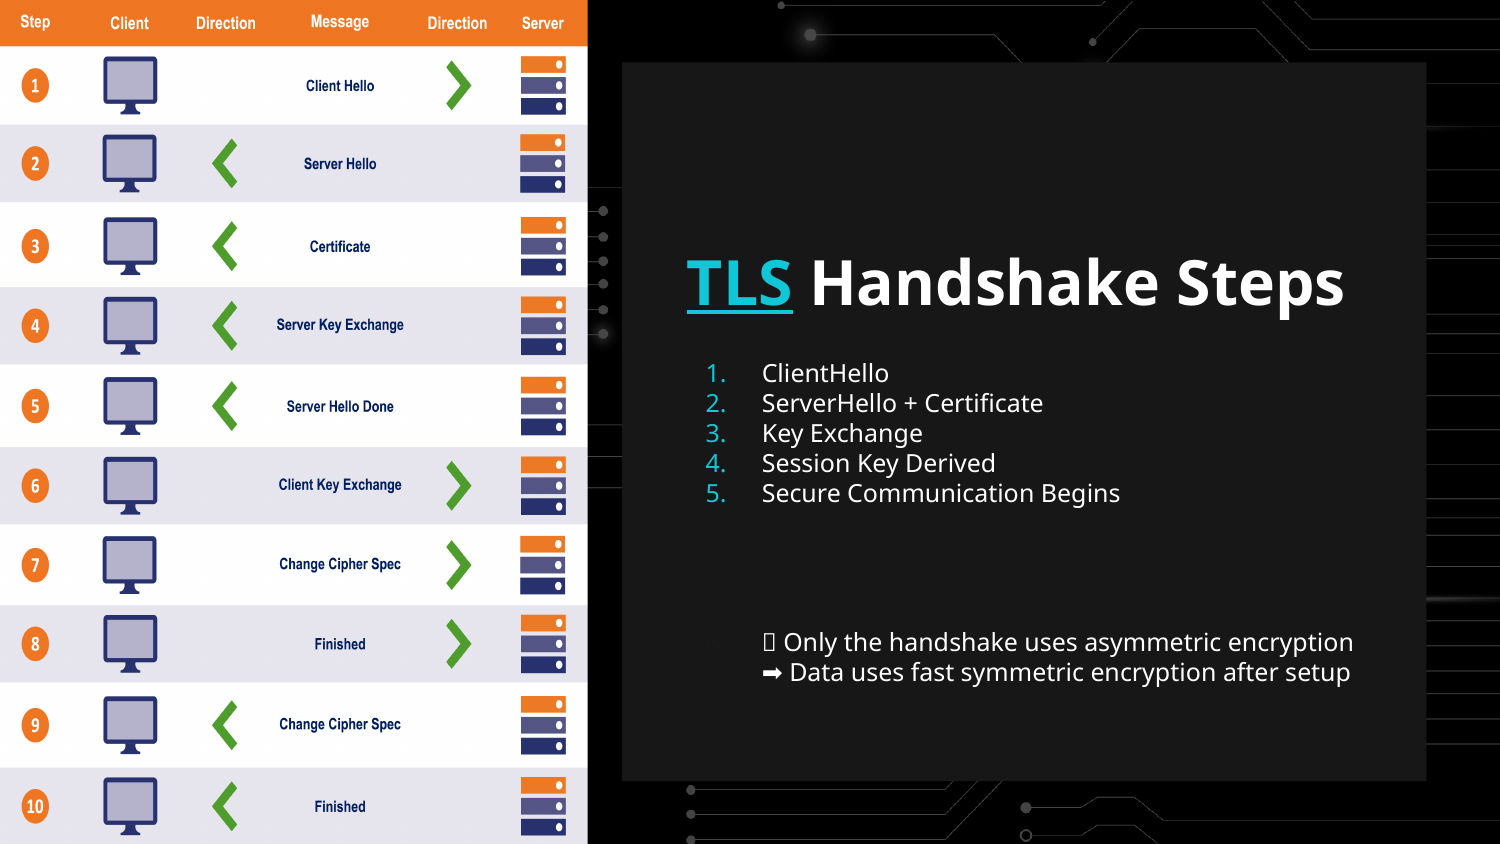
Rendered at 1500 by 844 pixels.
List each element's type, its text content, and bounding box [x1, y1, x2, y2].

title TLS Handshake Steps [671, 129, 1377, 333]
subtitle ClientHello ServerHello + Certificate Key Exchange Session Key Derived Secure Communication Begins 🧠 Only the handshake uses asymmetric encryption ➡️ Data uses fast symmetric encryption after setup [671, 342, 1377, 720]
picture [0, 0, 1500, 844]
